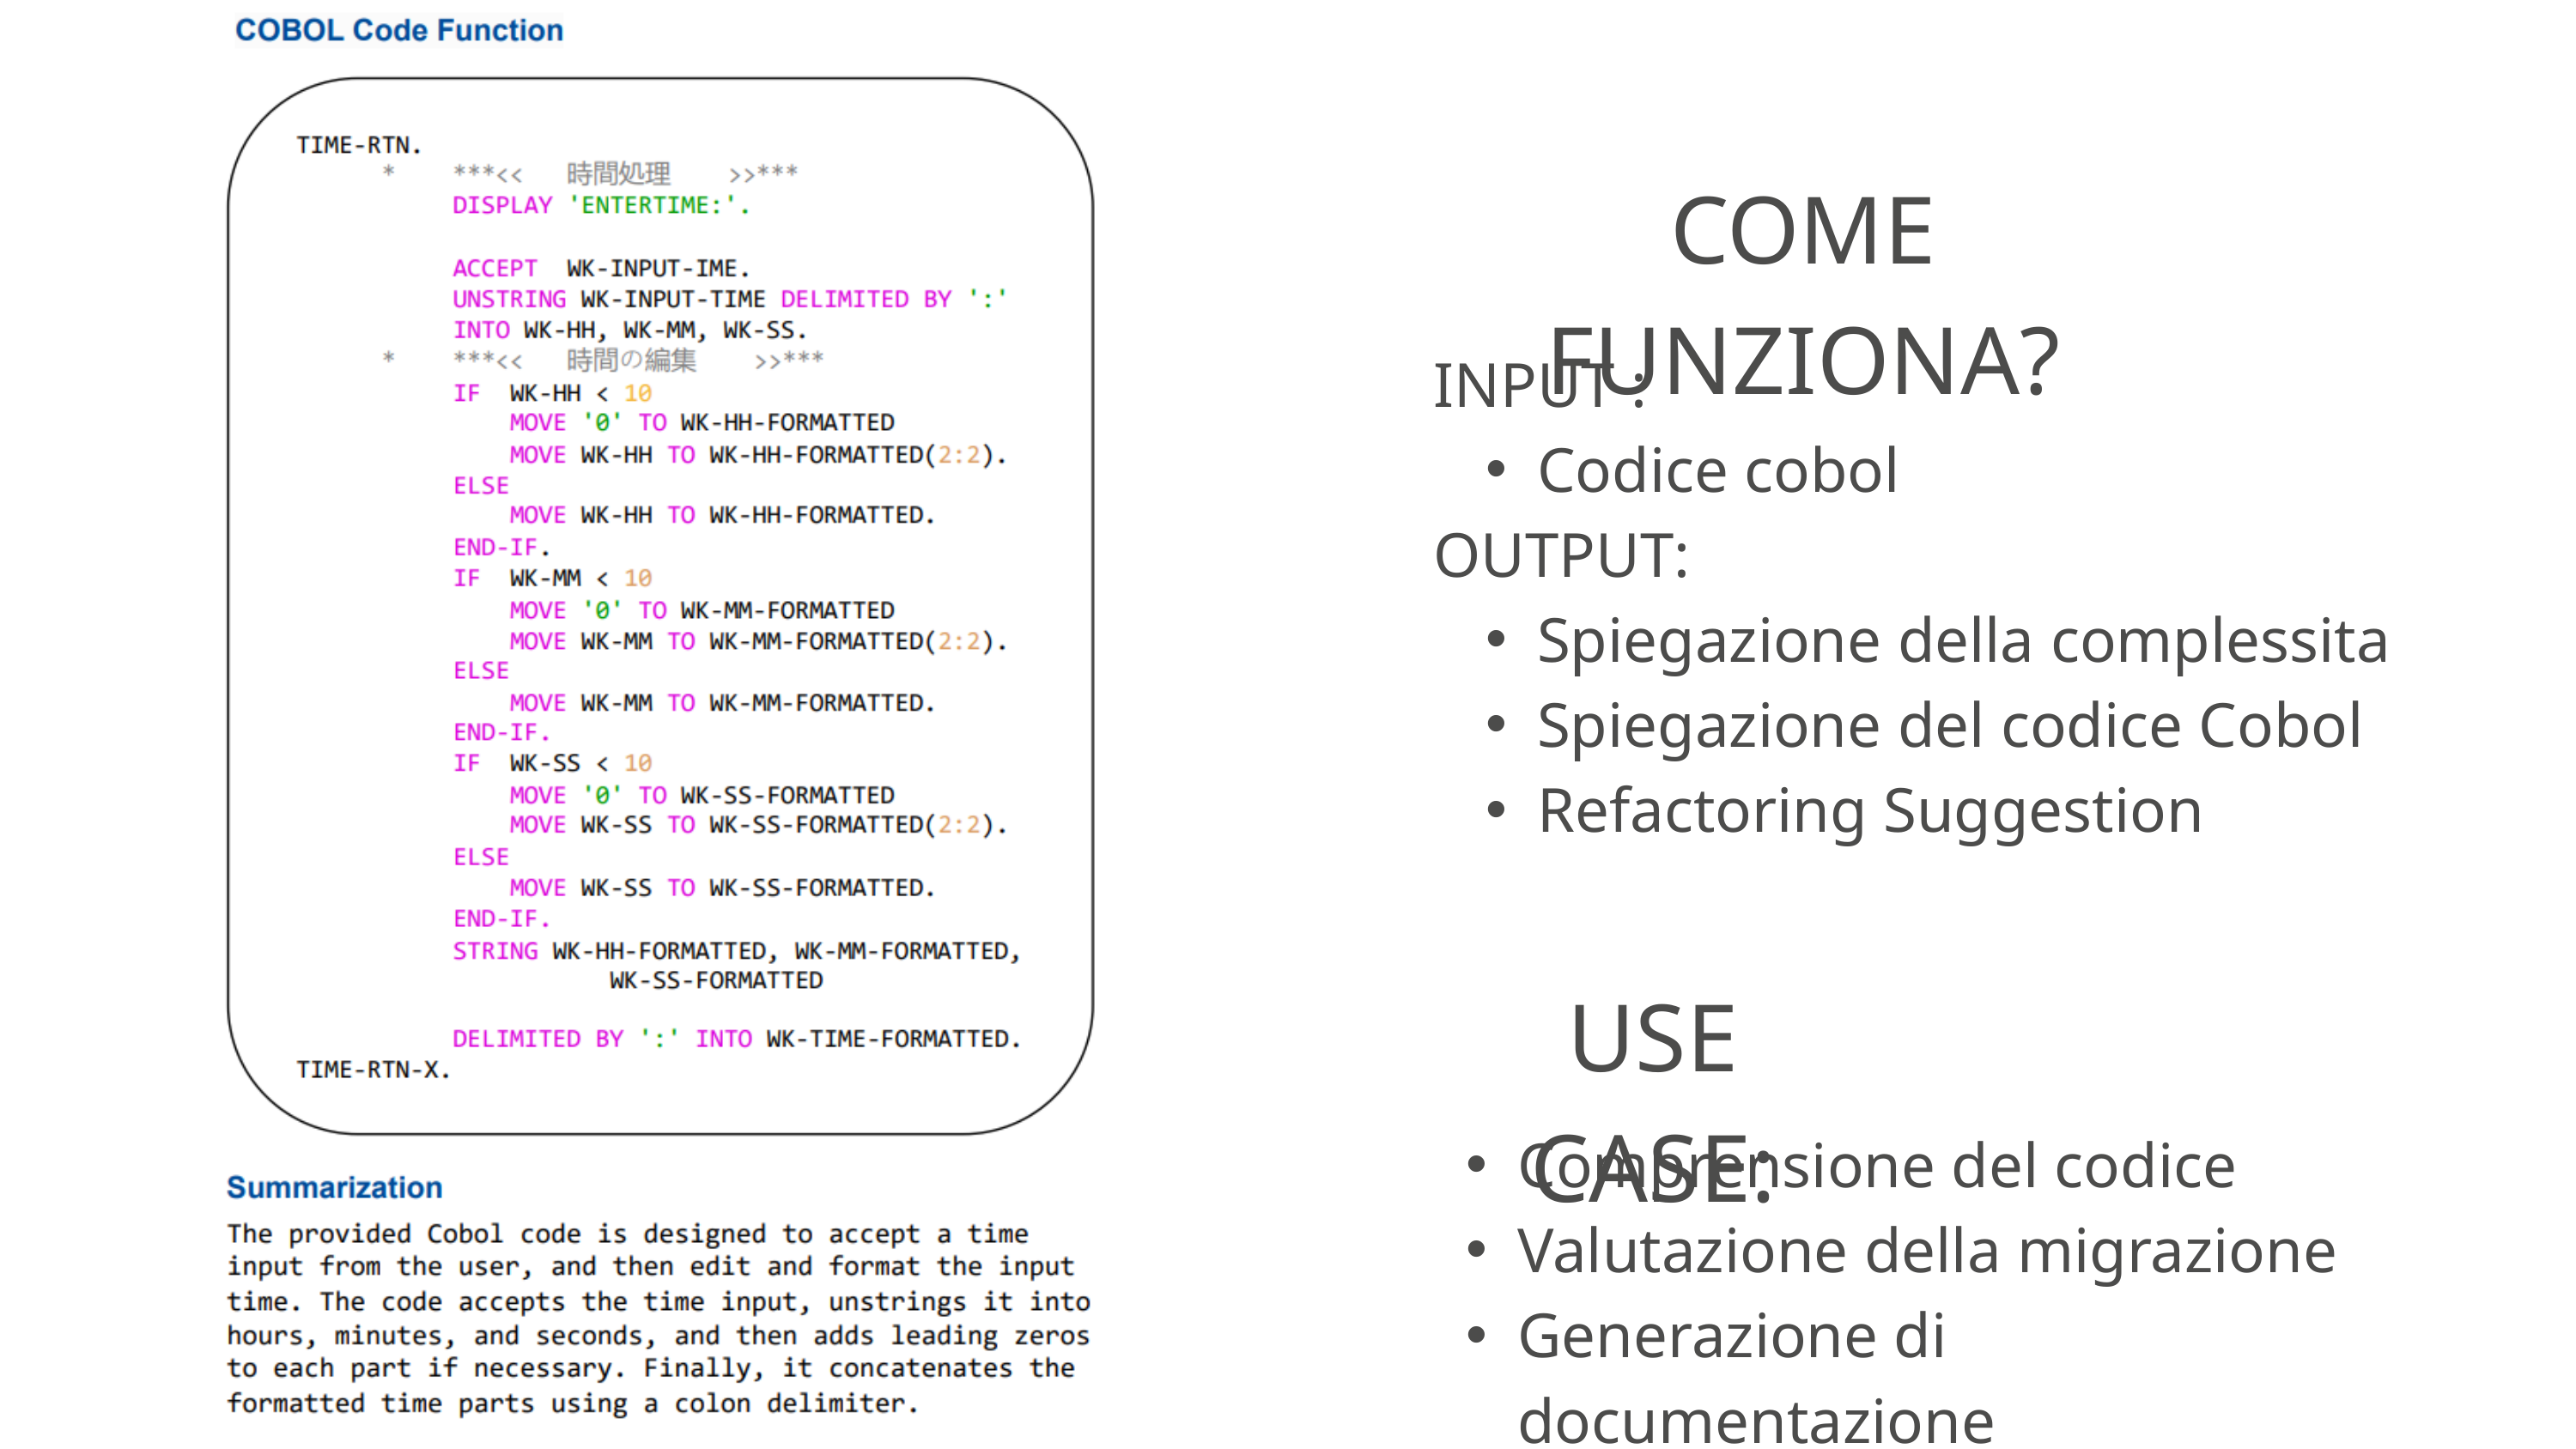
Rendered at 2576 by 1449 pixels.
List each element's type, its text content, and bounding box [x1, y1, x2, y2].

text_box [144, 0, 1194, 1449]
text_box Comprensione del codice Valutazione della migrazione Generazione di documentazione [1413, 1114, 2365, 1449]
text_box COME FUNZIONA? [1423, 152, 2184, 414]
text_box INPUT : Codice cobol OUTPUT: Spiegazione della complessita Spiegazione del codice Cobol Refactoring Suggestion [1433, 334, 2506, 845]
text_box USE CASE: [1435, 960, 1872, 1114]
